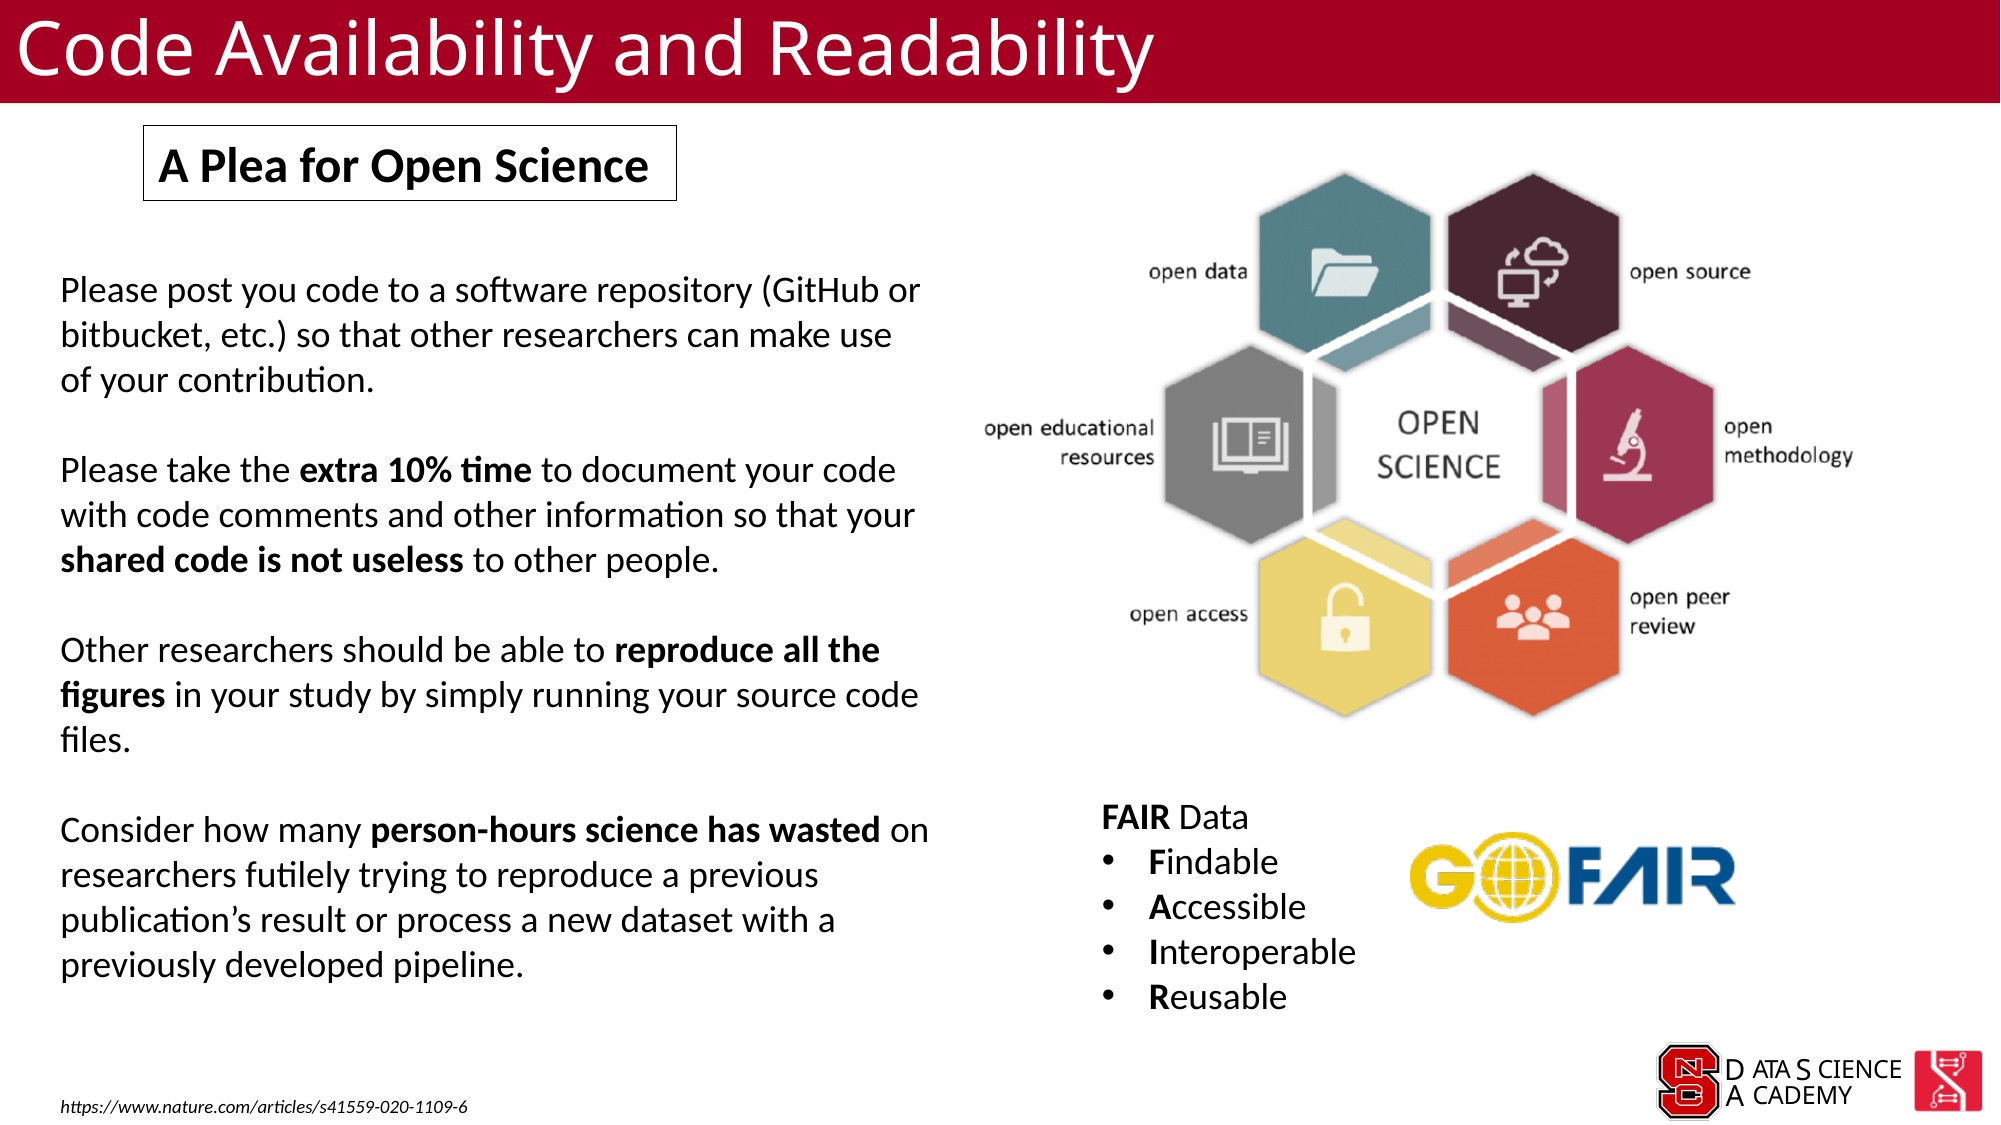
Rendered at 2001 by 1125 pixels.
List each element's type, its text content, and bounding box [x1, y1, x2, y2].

text_box A Plea for Open Science [143, 125, 677, 201]
text_box FAIR Data Findable Accessible Interoperable Reusable [1087, 784, 1373, 1025]
text_box https://www.nature.com/articles/s41559-020-1109-6 [45, 1087, 551, 1125]
picture [1410, 832, 1736, 923]
title Code Availability and Readability [0, 0, 2000, 104]
picture [1656, 1042, 1722, 1121]
picture [1912, 1050, 1985, 1112]
text_box Please post you code to a software repository (GitHub or bitbucket, etc.) so that other researchers can make use of your contribution. Please take the extra 10% time to document your code with code comments and other information so that your shared code is not useless to other people. Other researchers should be able to reproduce all the figures in your study by simply running your source code files. Consider how many person-hours science has wasted on researchers futilely trying to reproduce a previous publication’s result or process a new dataset with a previously developed pipeline. [45, 257, 946, 992]
picture [977, 163, 1875, 725]
